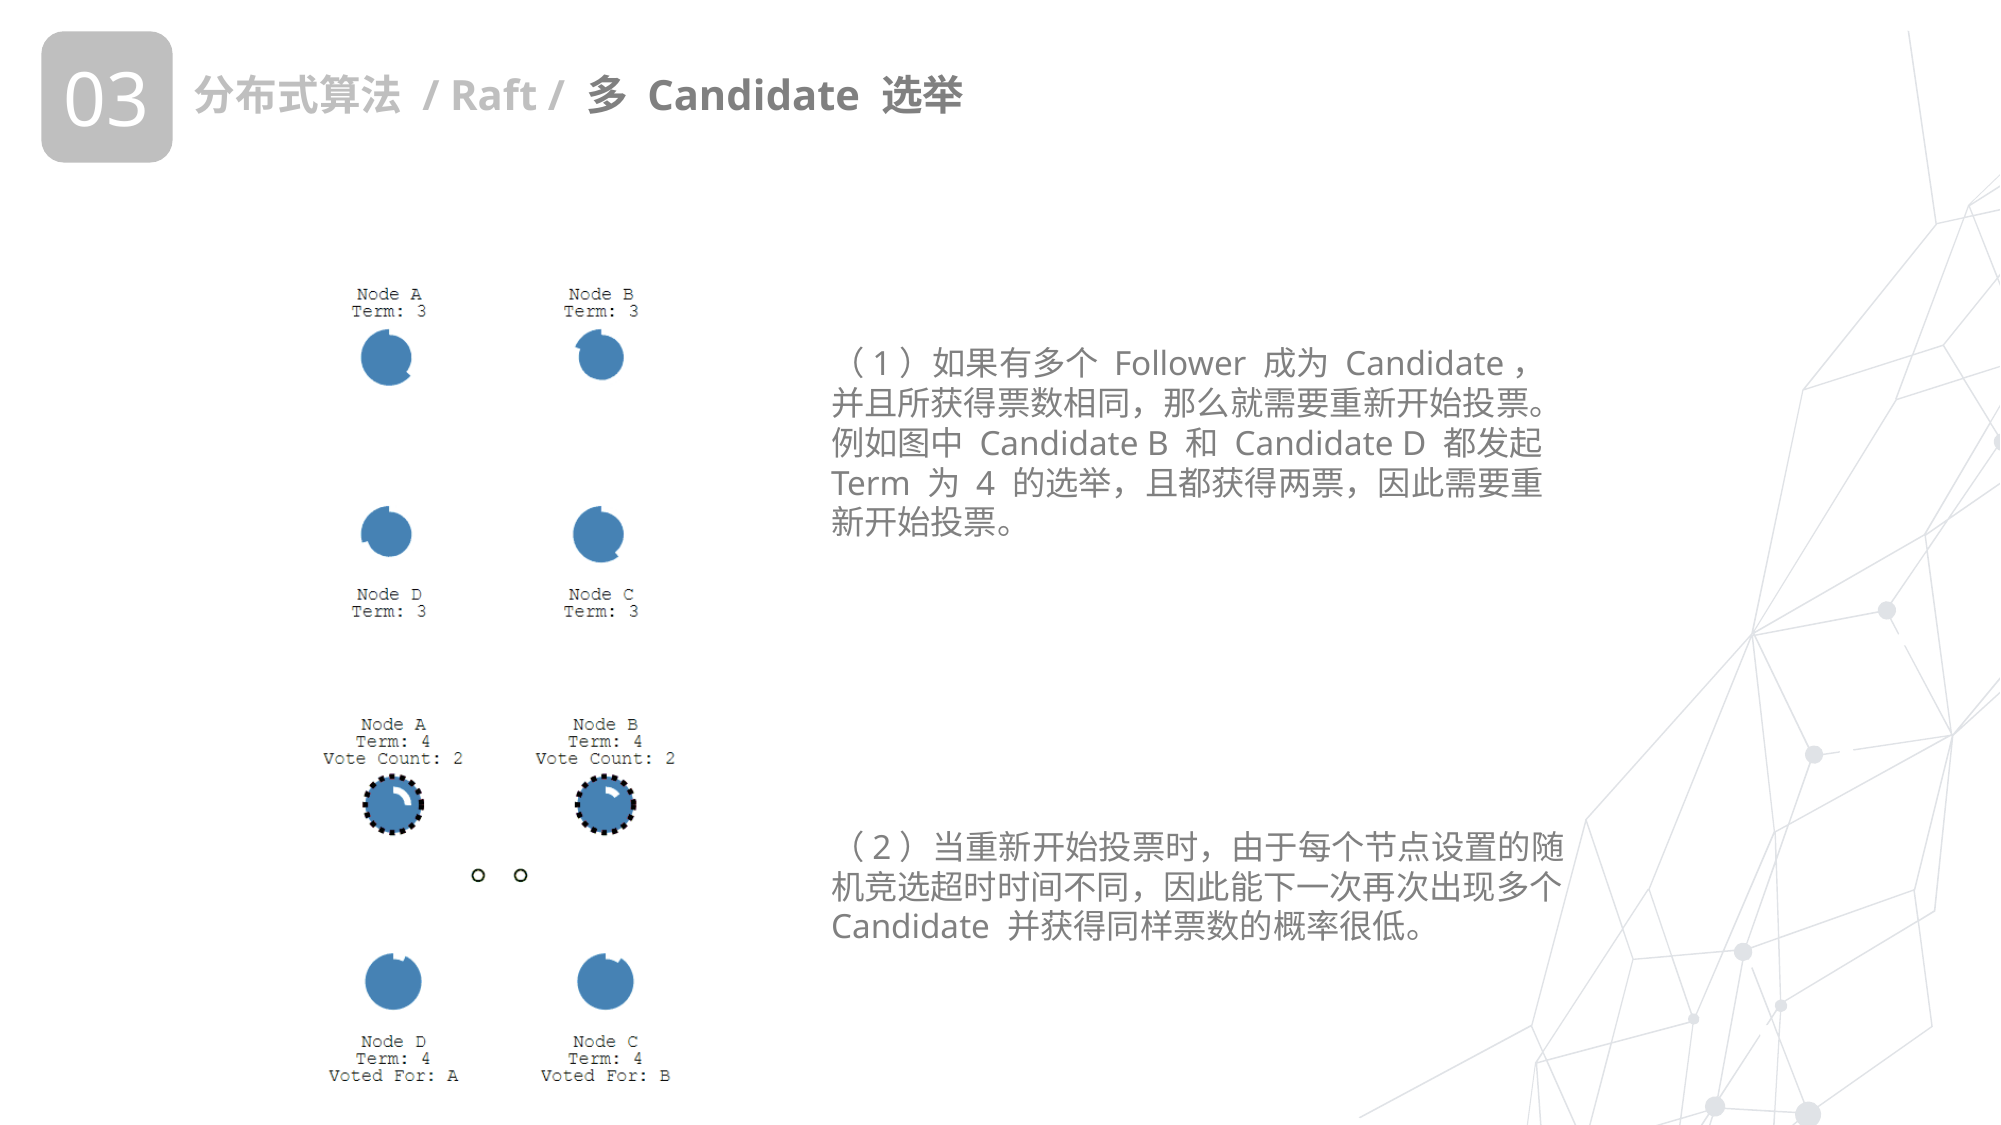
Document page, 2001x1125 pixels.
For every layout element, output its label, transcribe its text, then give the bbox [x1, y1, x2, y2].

text_box 分布式算法 / Raft / 多 Candidate 选举 [194, 35, 1146, 138]
text_box [1358, 30, 2000, 1125]
text_box 03 [41, 31, 173, 163]
picture [62, 175, 938, 638]
text_box （1）如果有多个 Follower 成为 Candidate，并且所获得票数相同，那么就需要重新开始投票。例如图中 Candidate B 和 Candidate D 都发起 Term 为 4 的选举，且都获得两票，因此需要重新开始投票。 [938, 334, 1577, 550]
text_box （2）当重新开始投票时，由于每个节点设置的随机竞选超时时间不同，因此能下一次再次出现多个 Candidate 并获得同样票数的概率很低。 [955, 818, 1598, 953]
picture [78, 651, 955, 1114]
